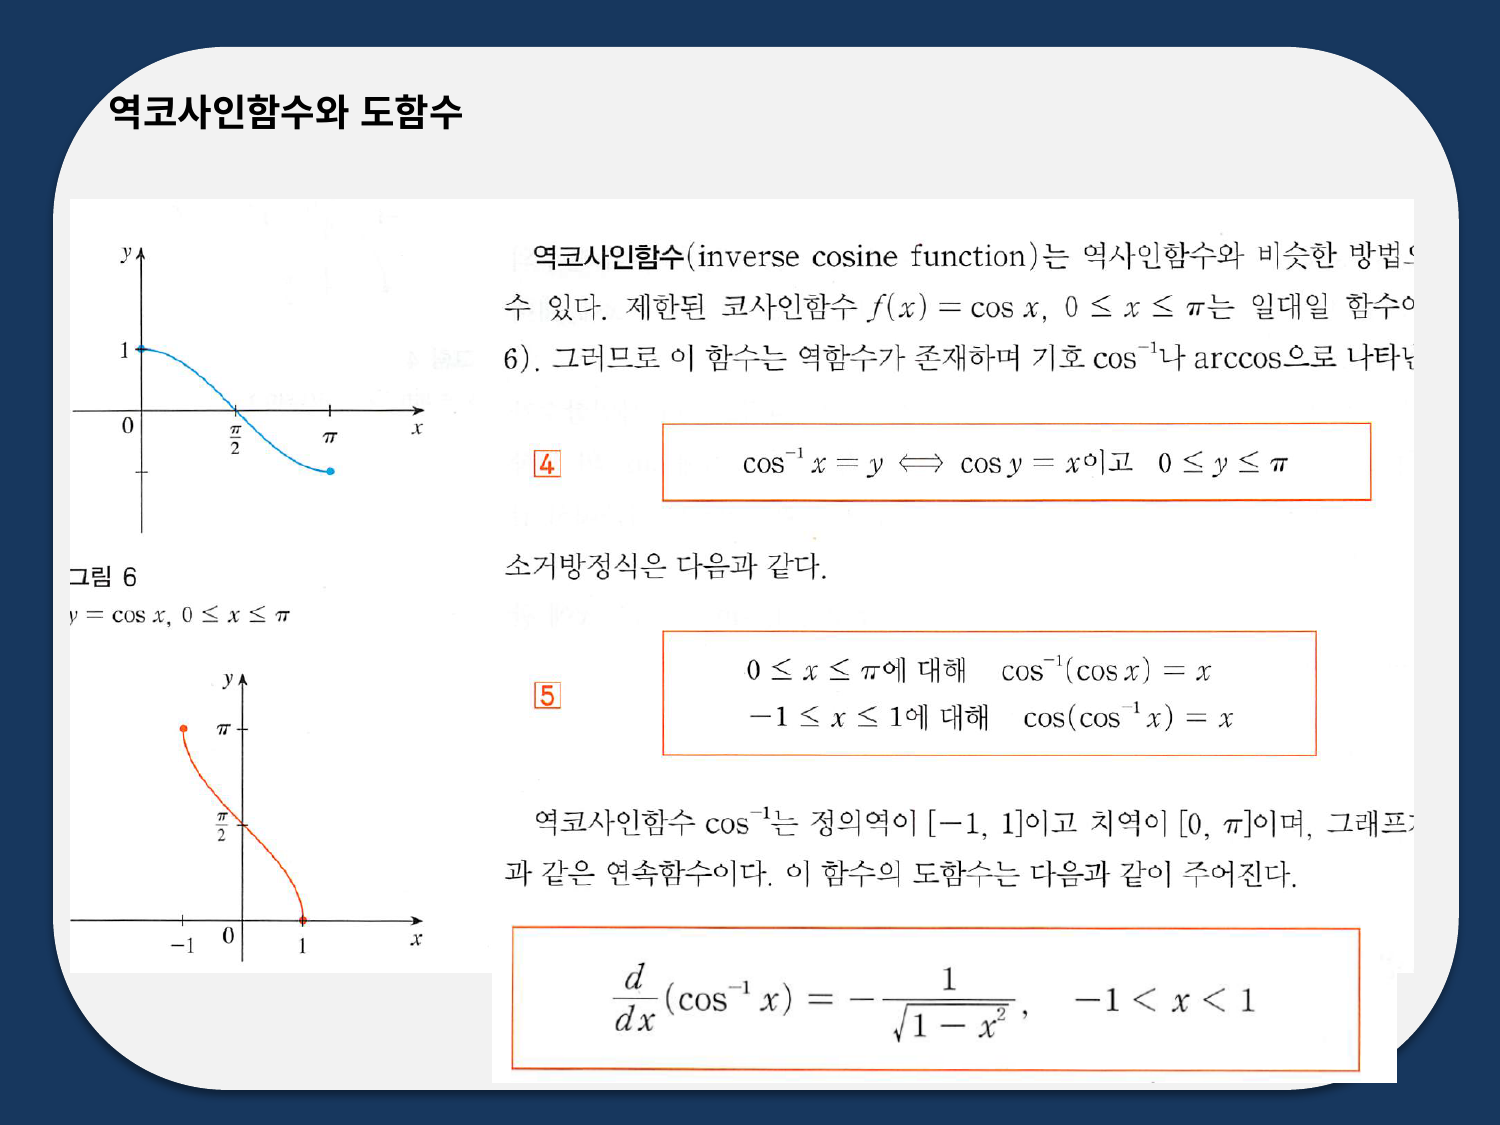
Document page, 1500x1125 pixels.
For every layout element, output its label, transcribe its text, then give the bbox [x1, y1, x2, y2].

text_box 역코사인함수와 도함수 [93, 81, 1360, 142]
picture [70, 198, 1414, 1084]
text_box https://www.youtube.com/watch?v=FhHeH6MMjTM [50, 44, 1461, 1092]
